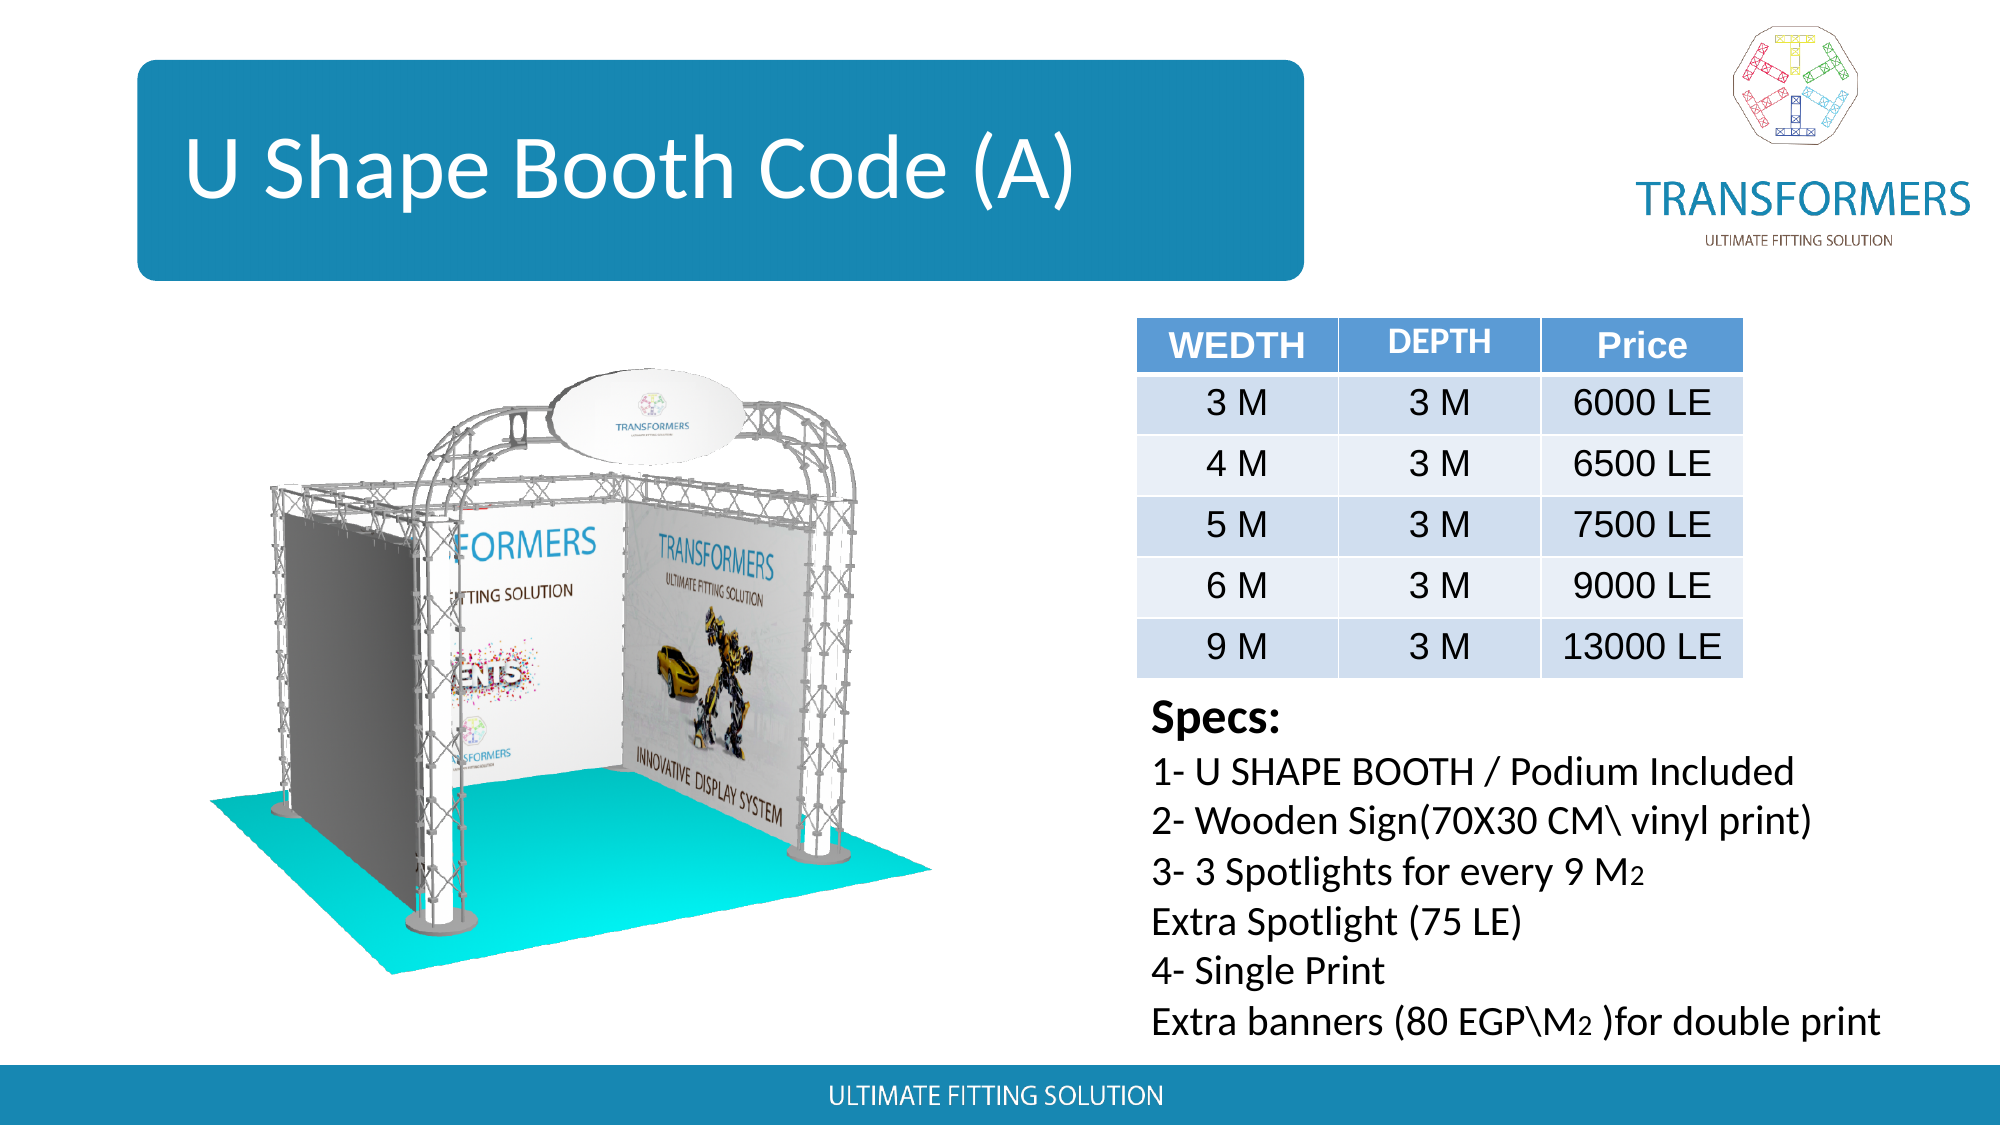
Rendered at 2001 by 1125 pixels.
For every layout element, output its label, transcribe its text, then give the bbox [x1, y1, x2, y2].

table_header Price [1542, 318, 1743, 372]
table_cell 9000 LE [1542, 558, 1743, 617]
table_cell 9 M [1137, 619, 1338, 678]
table_cell 3 M [1339, 619, 1540, 678]
table_cell 3 M [1339, 436, 1540, 495]
table_cell 6000 LE [1542, 377, 1743, 434]
table_cell 6 M [1137, 558, 1338, 617]
table_header WEDTH [1137, 318, 1338, 372]
table_cell 6500 LE [1542, 436, 1743, 495]
title U Shape Booth Code (A) [168, 59, 1894, 278]
table_cell 3 M [1339, 558, 1540, 617]
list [168, 317, 974, 1018]
table_cell 7500 LE [1542, 497, 1743, 556]
table_cell 5 M [1137, 497, 1338, 556]
table_cell 13000 LE [1542, 619, 1743, 678]
table_header DEPTH [1339, 318, 1540, 372]
text_box Specs: 1- U SHAPE BOOTH / Podium Included 2- Wooden Sign(70X30 CM\ vinyl print) 3- 3 Spotlights for every 9 M2 Extra Spotlight (75 LE) 4- Single Print Extra banners (80 EGP\M2 )for double print [1135, 703, 2000, 1023]
table_cell 4 M [1137, 436, 1338, 495]
table_cell 3 M [1339, 497, 1540, 556]
picture [1625, 22, 1978, 252]
picture [137, 59, 1296, 281]
table_cell 3 M [1137, 377, 1338, 434]
picture [0, 1065, 2000, 1125]
table_cell 3 M [1339, 377, 1540, 434]
